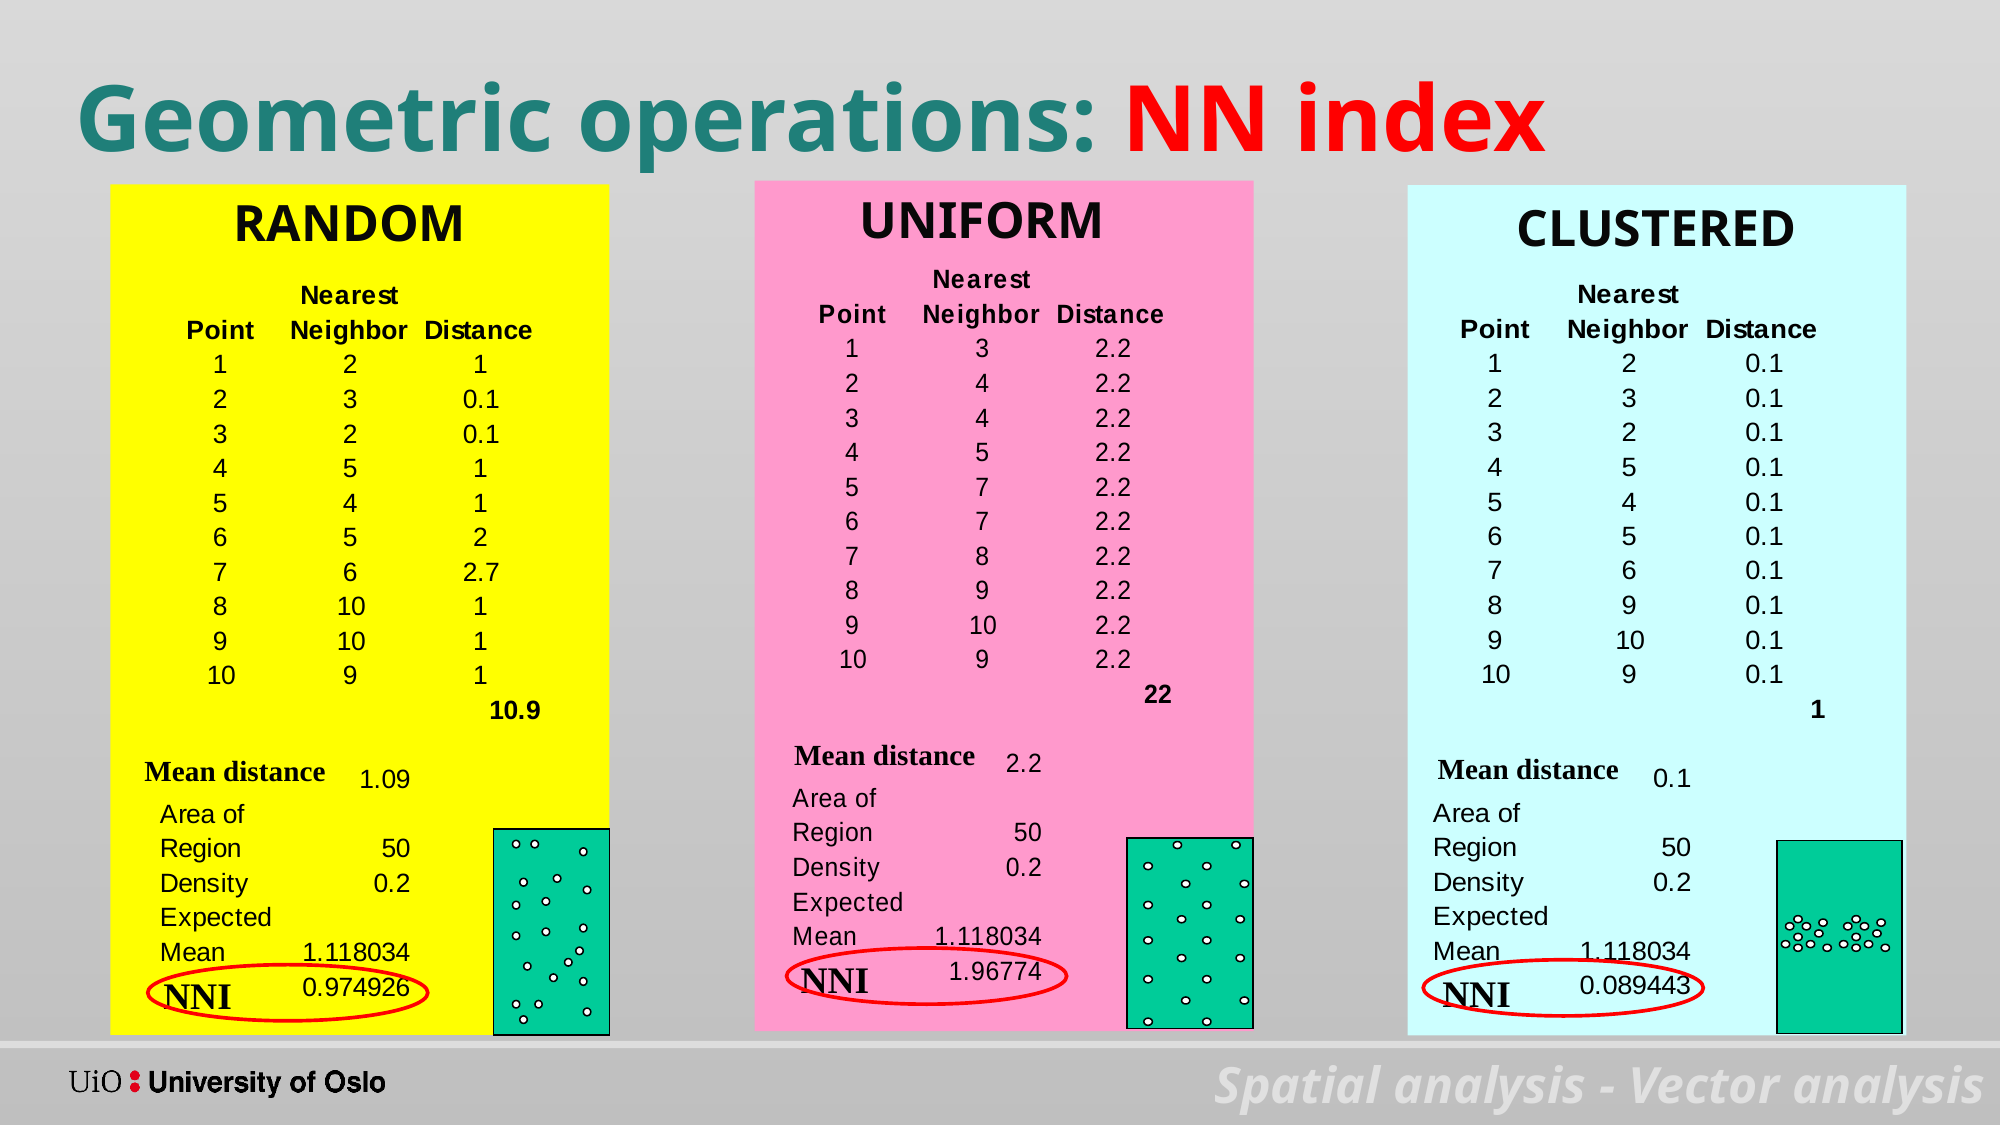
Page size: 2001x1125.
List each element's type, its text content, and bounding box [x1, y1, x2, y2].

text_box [1127, 837, 1253, 1029]
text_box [786, 228, 1179, 1004]
text_box [754, 180, 1255, 1032]
picture [69, 1070, 385, 1098]
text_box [493, 828, 610, 1035]
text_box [1407, 184, 1907, 1036]
text_box RANDOM [207, 184, 493, 244]
text_box [109, 183, 610, 1036]
text_box Geometric operations: NN index [60, 52, 2000, 177]
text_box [141, 244, 547, 1020]
text_box UNIFORM [845, 180, 1120, 228]
